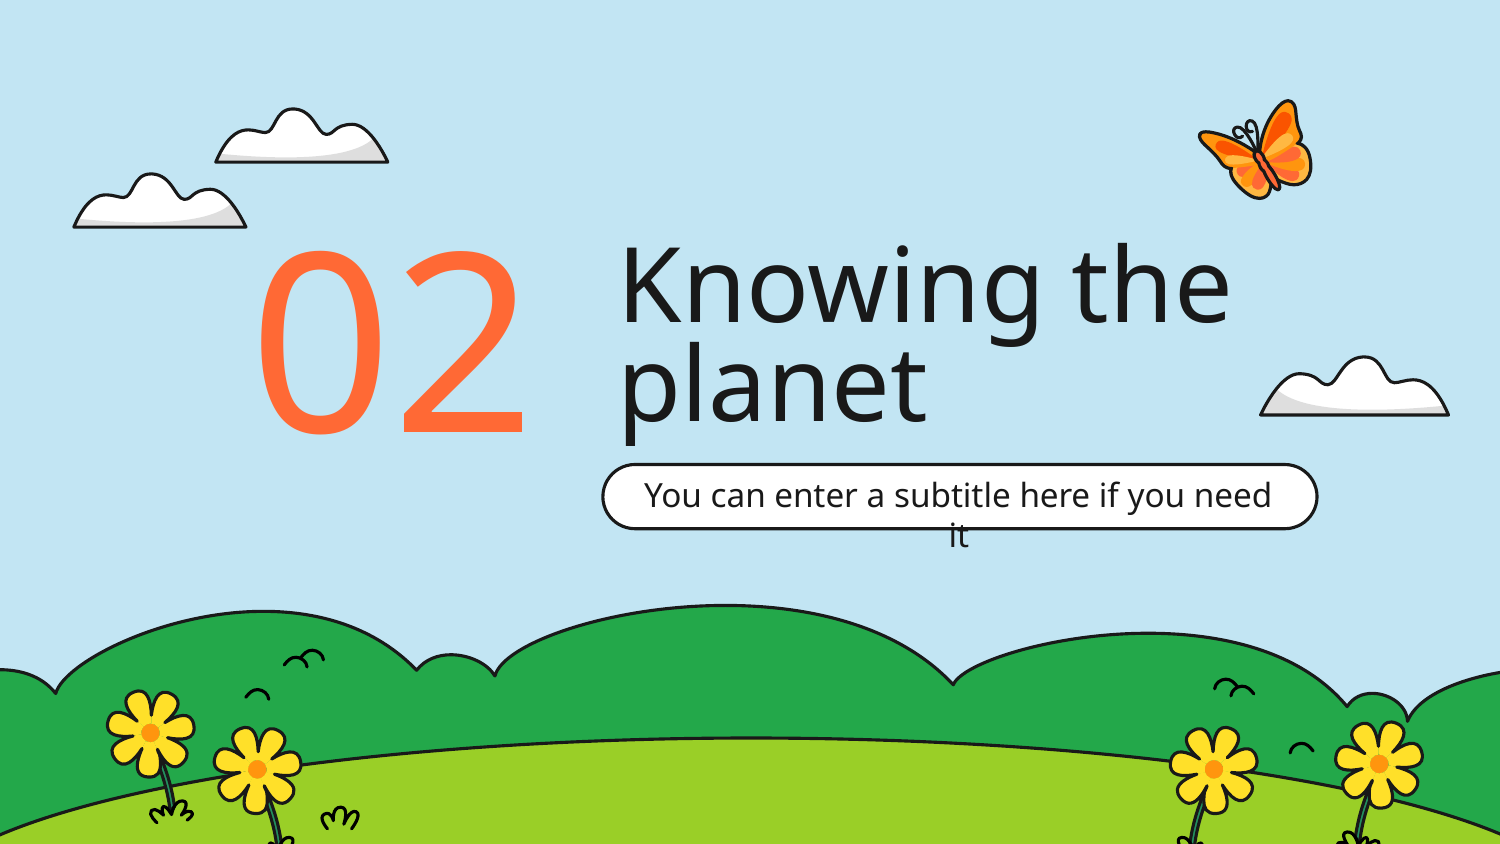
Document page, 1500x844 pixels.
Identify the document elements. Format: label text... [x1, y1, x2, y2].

text_box [1290, 464, 1318, 529]
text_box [1196, 99, 1314, 200]
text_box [1260, 356, 1449, 416]
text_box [215, 108, 389, 163]
title Knowing the planet [602, 244, 1317, 440]
subtitle You can enter a subtitle here if you need it [627, 459, 1290, 535]
text_box [602, 465, 627, 528]
title 02 [182, 235, 603, 431]
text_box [73, 173, 247, 228]
